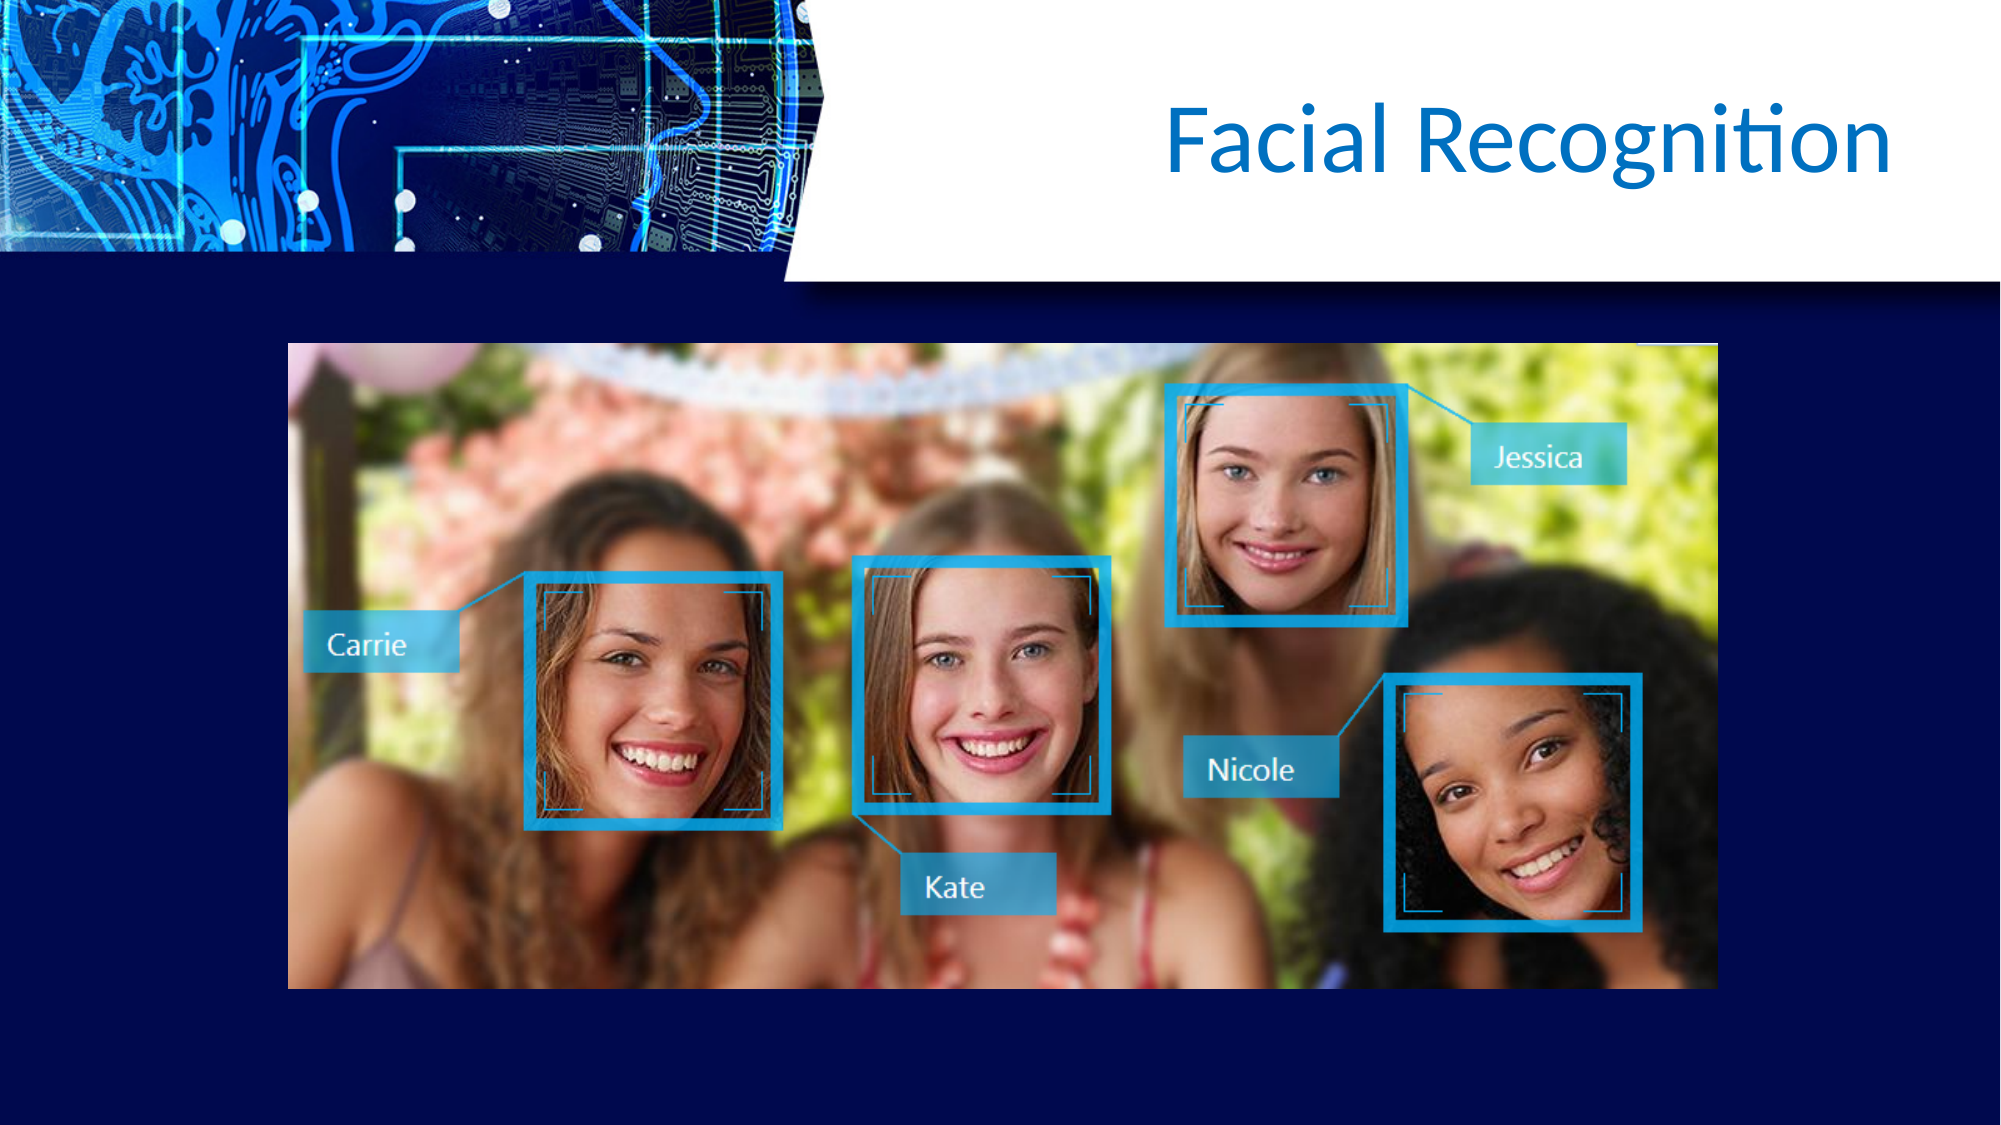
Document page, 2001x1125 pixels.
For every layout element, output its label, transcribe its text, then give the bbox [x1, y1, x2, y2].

picture [0, 0, 2001, 1125]
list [288, 343, 1719, 989]
title Facial Recognition [103, 49, 1910, 217]
